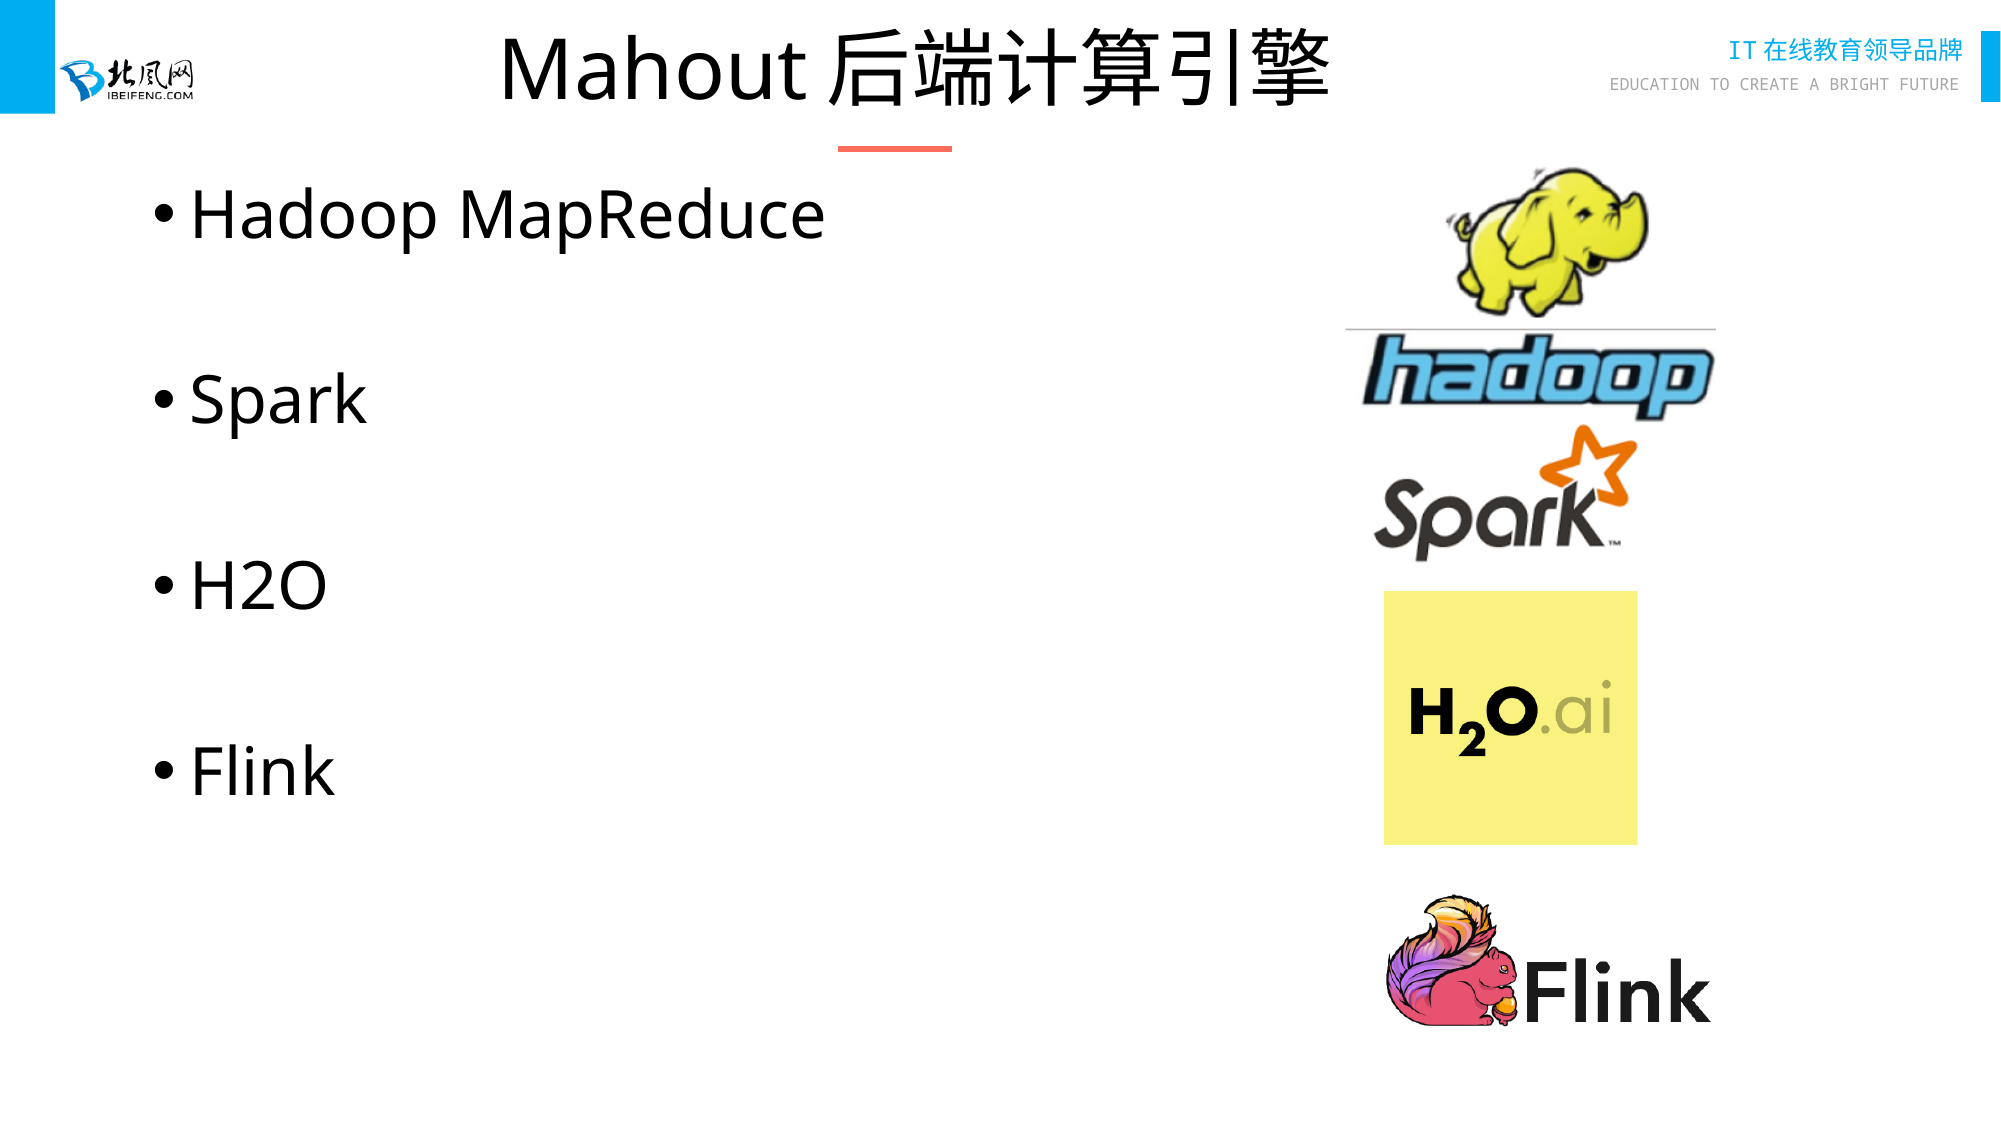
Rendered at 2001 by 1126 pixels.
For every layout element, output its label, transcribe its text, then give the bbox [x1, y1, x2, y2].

picture [1345, 165, 1716, 563]
list Hadoop MapReduce Spark H2O Flink [137, 172, 1851, 1083]
picture [1383, 591, 1638, 844]
picture [1379, 891, 1715, 1028]
title Mahout后端计算引擎 [204, 19, 1628, 126]
picture [56, 54, 198, 103]
